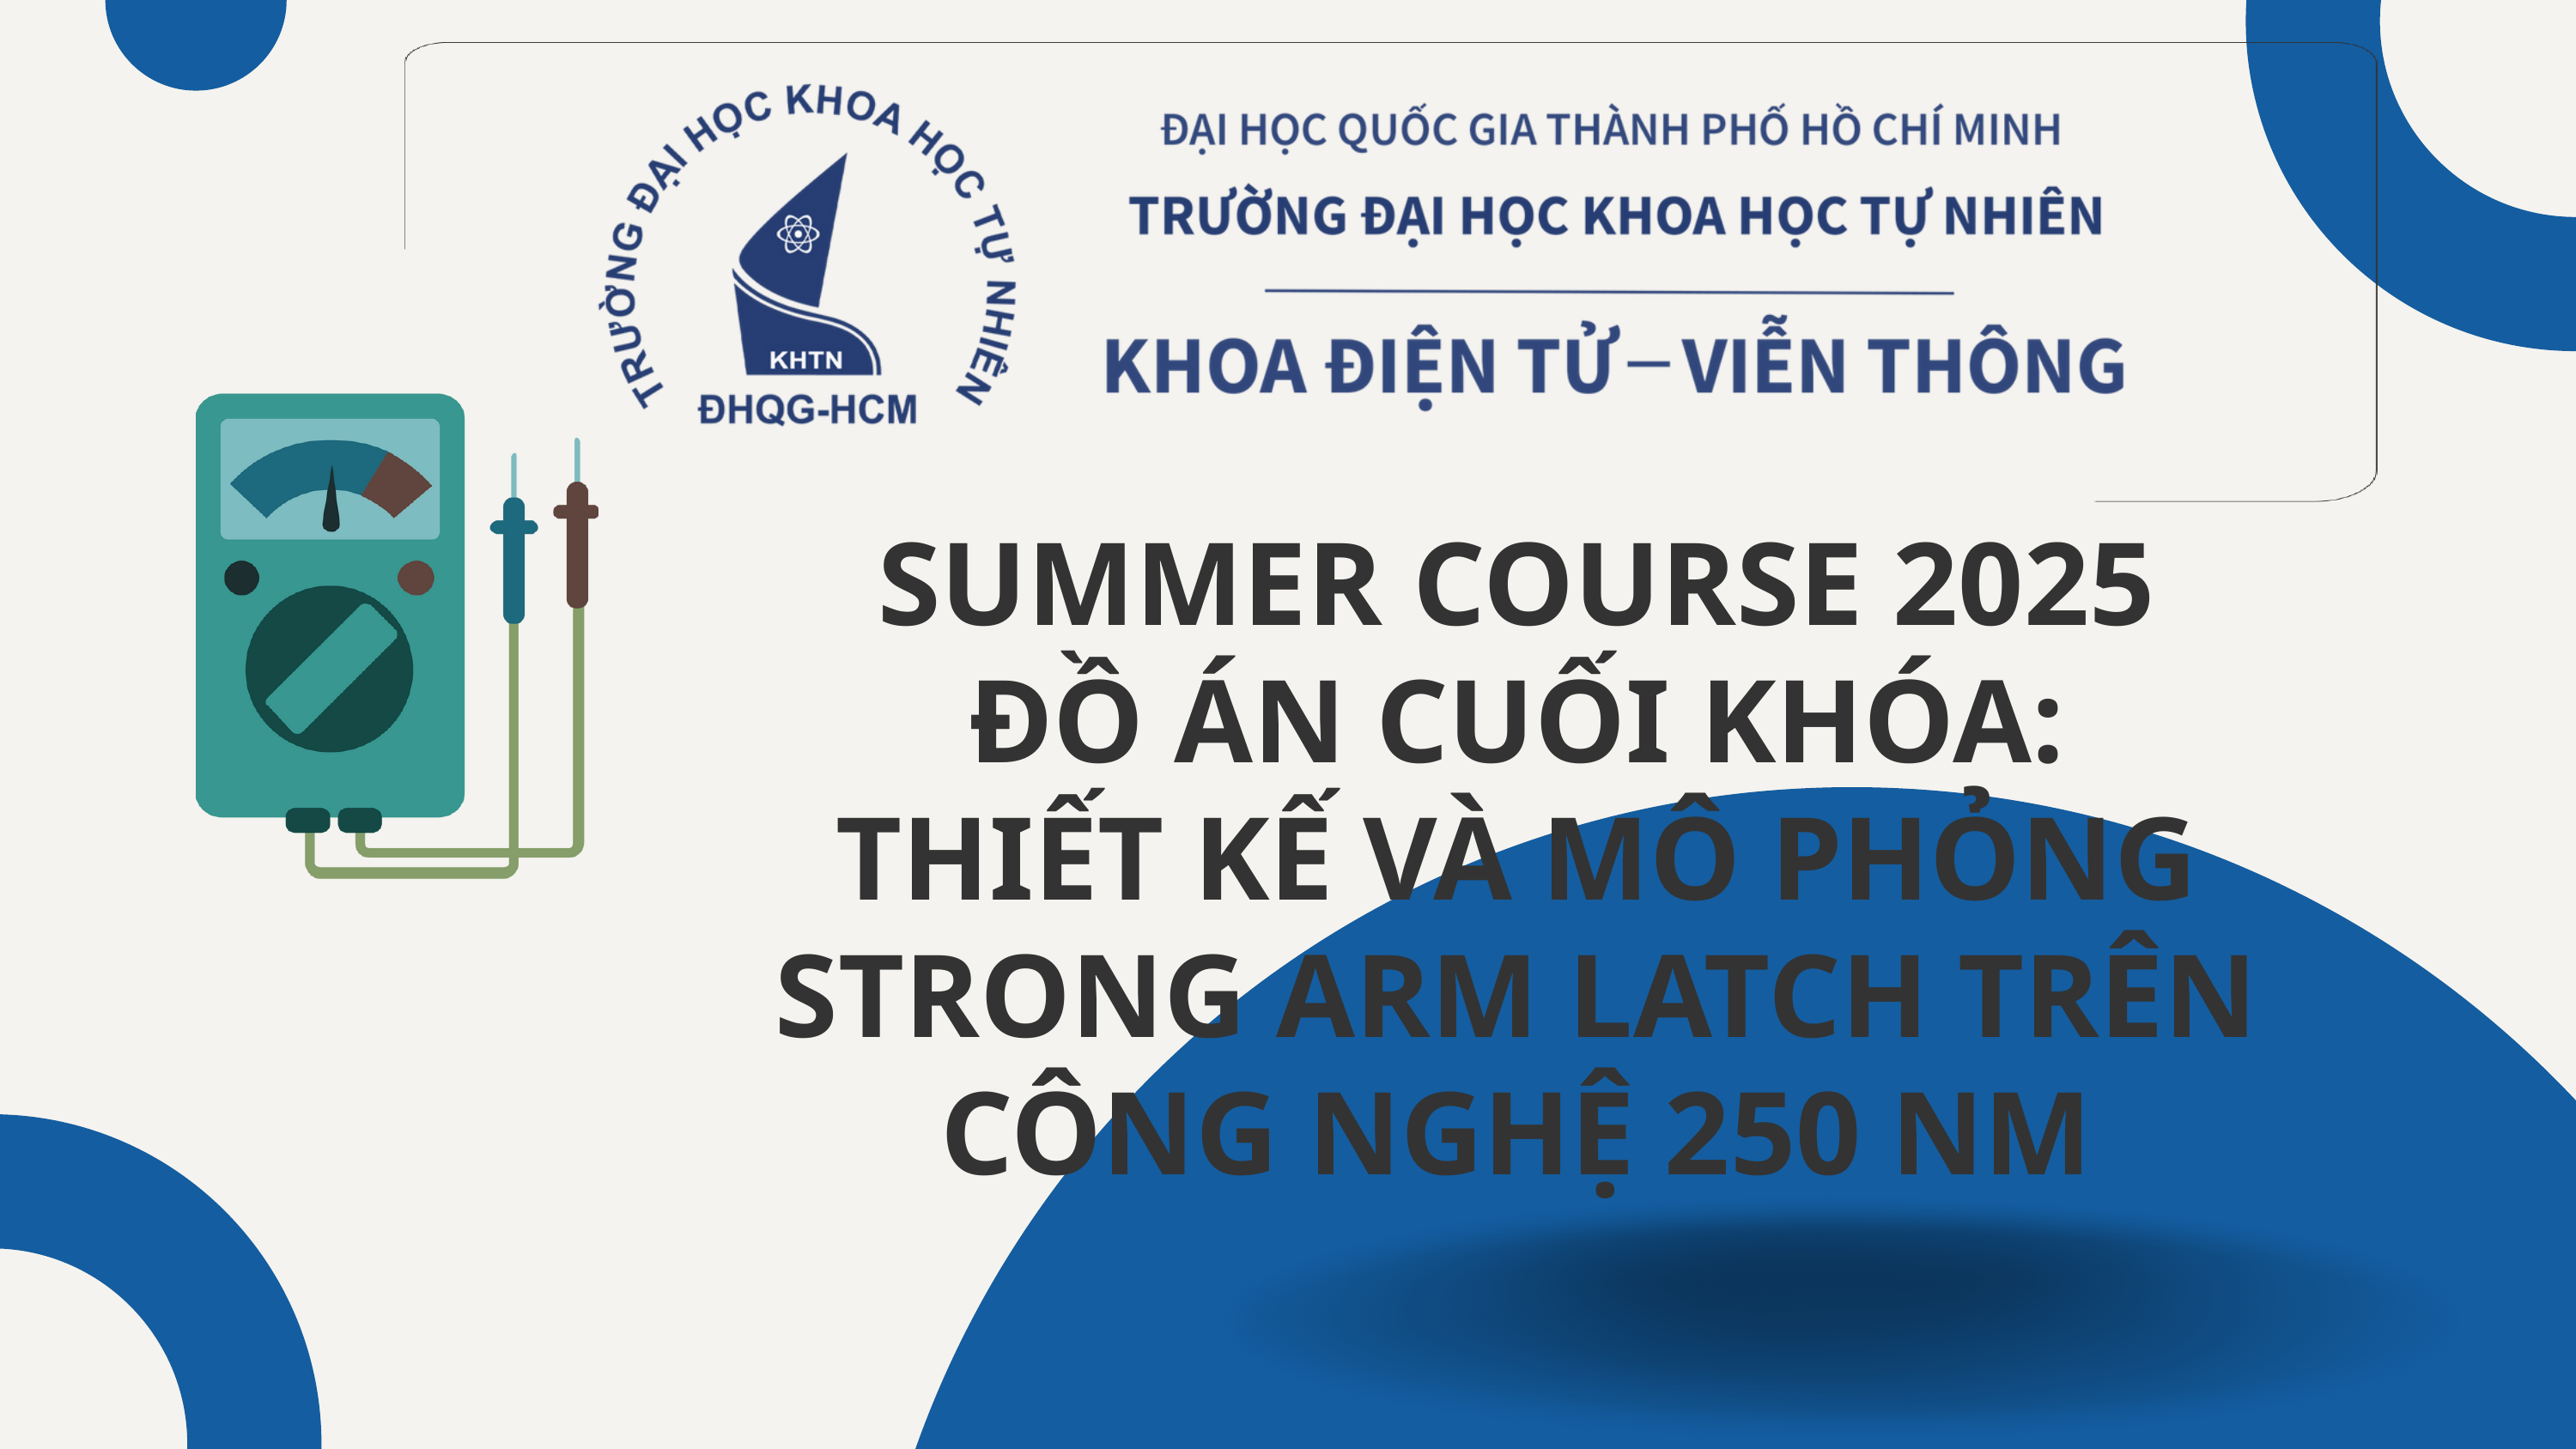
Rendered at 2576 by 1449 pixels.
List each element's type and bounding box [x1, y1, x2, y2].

text_box [859, 786, 2576, 1449]
text_box [105, 0, 287, 91]
text_box [196, 393, 598, 879]
text_box [762, 423, 2262, 1197]
text_box [2232, 42, 2379, 502]
text_box [2312, 0, 2576, 285]
text_box [404, 42, 757, 502]
text_box [554, 42, 2230, 481]
text_box [0, 1180, 255, 1449]
